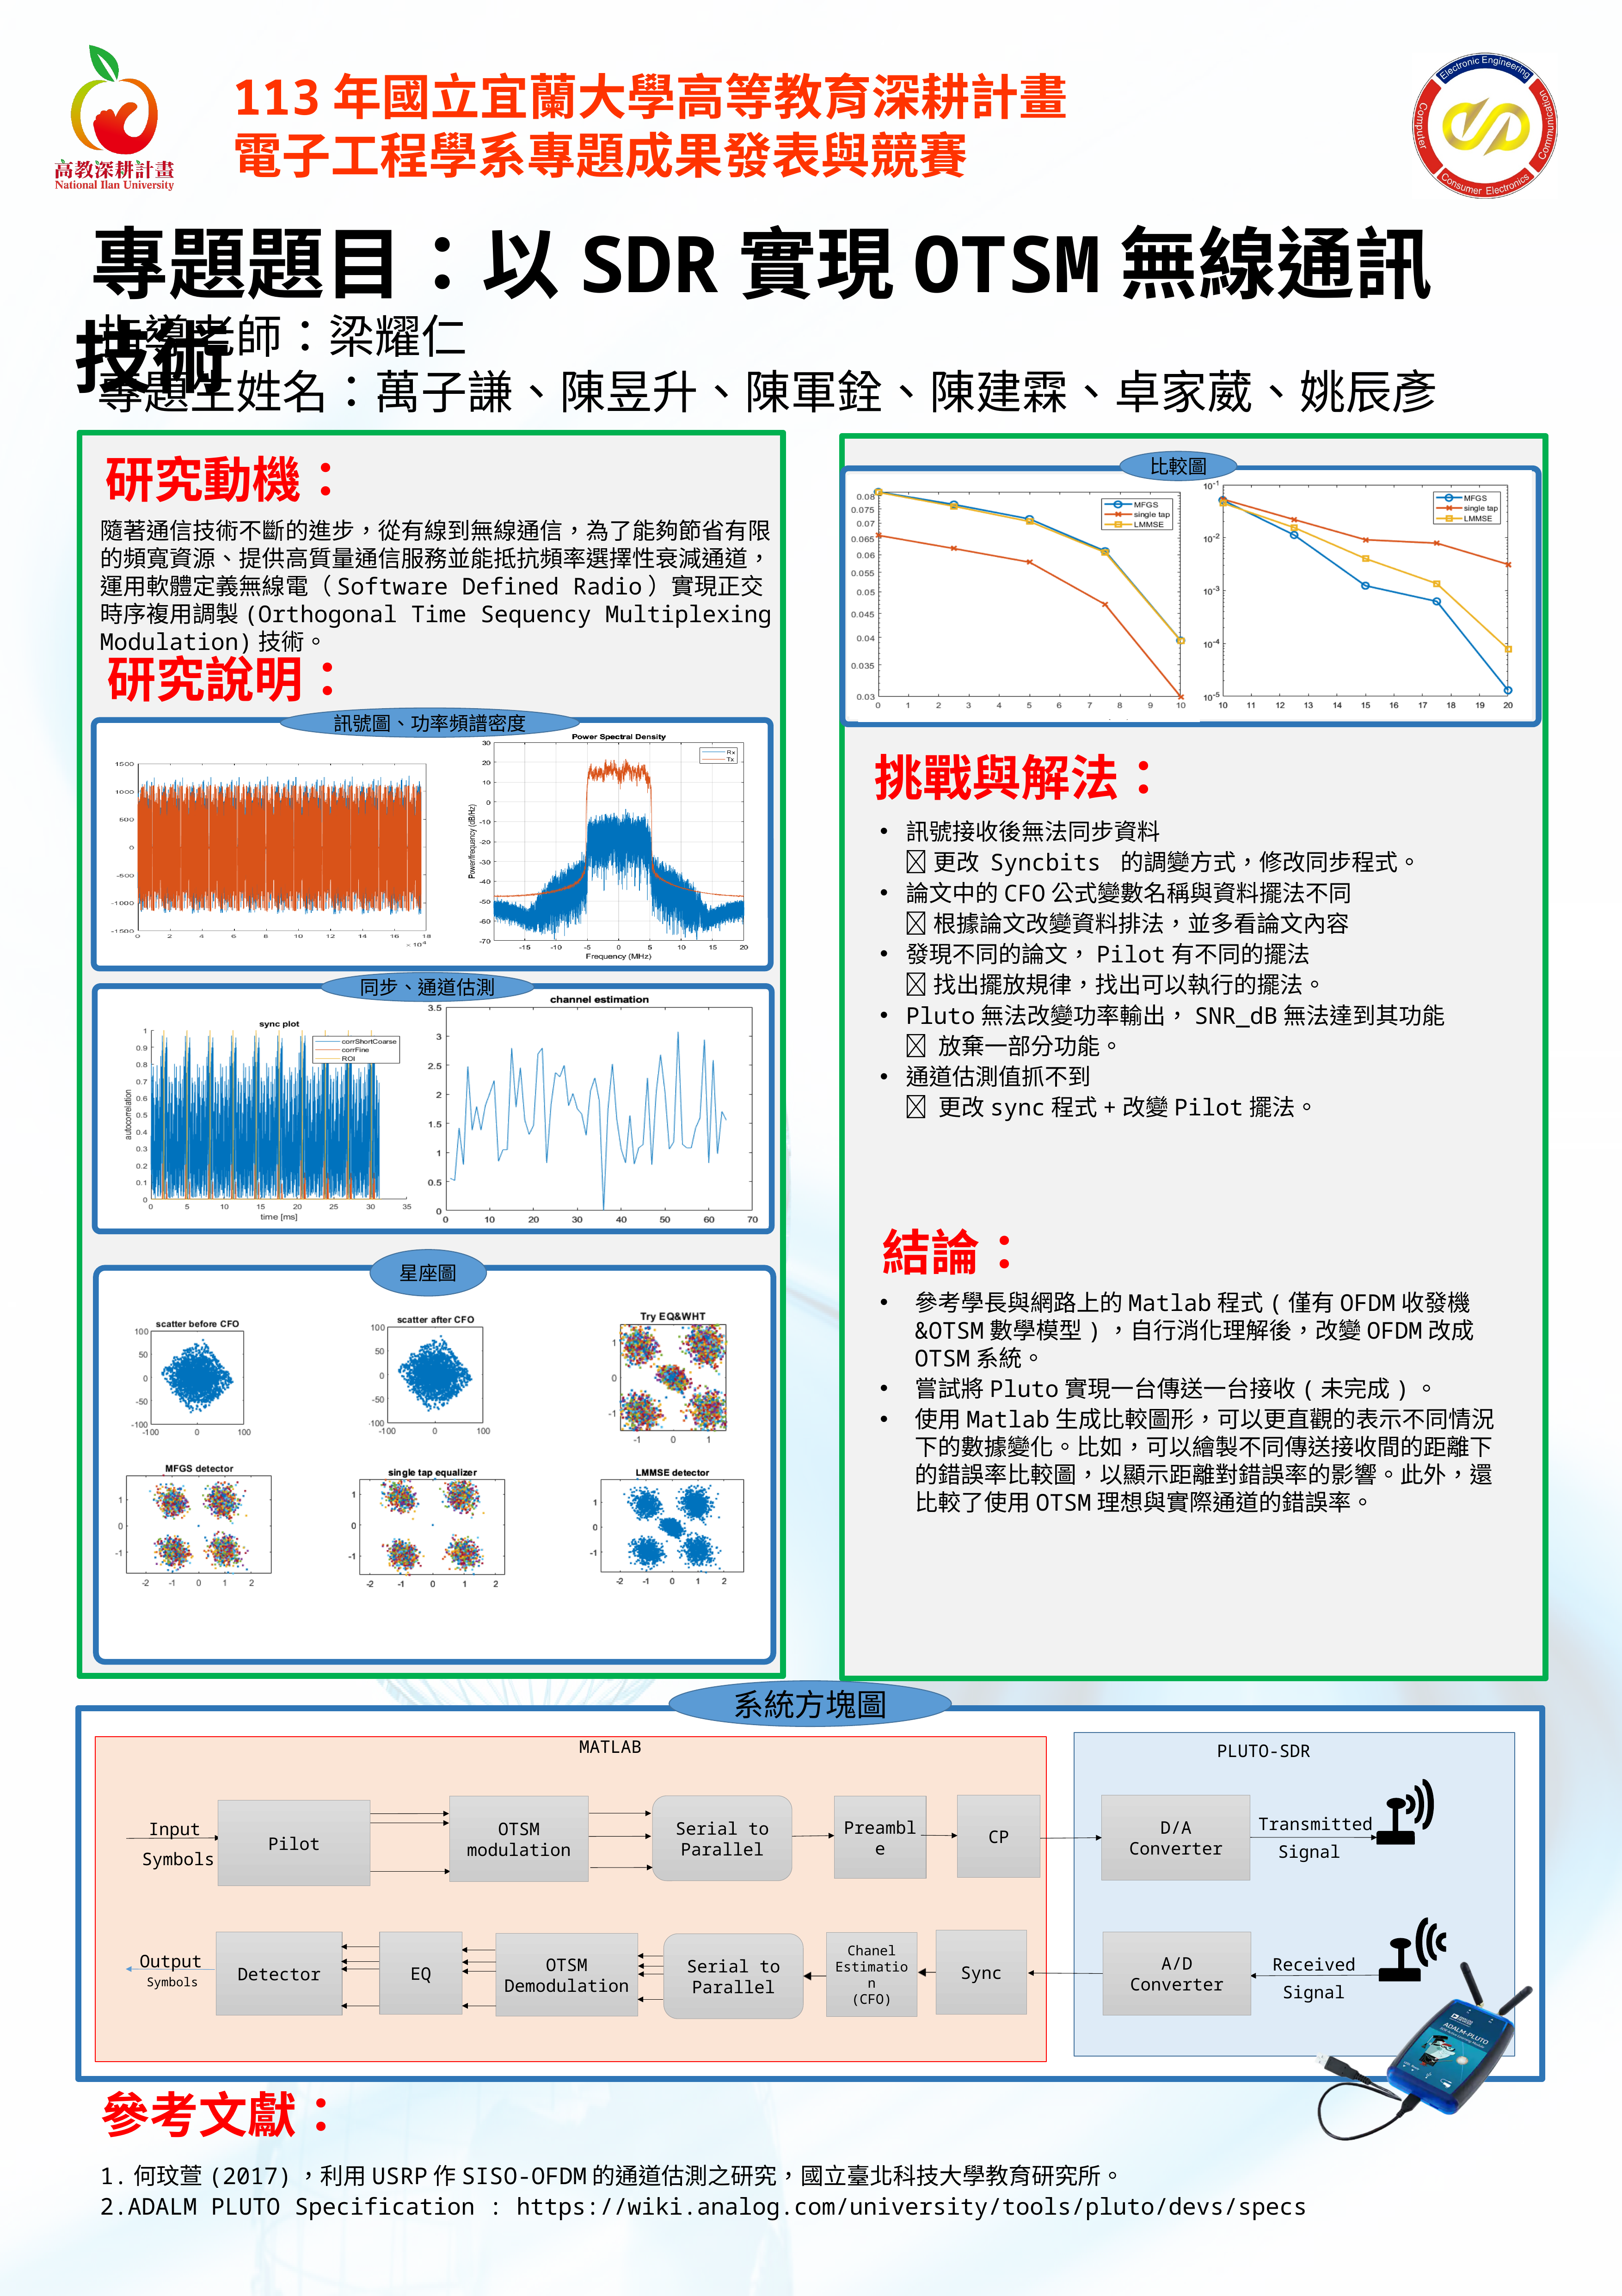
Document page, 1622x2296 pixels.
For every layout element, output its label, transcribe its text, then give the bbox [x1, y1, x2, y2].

picture [458, 725, 762, 961]
picture [344, 1464, 525, 1591]
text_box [842, 468, 1539, 724]
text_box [873, 1218, 1515, 1494]
text_box 比較圖 [1119, 451, 1238, 468]
picture [847, 470, 1532, 719]
picture [112, 992, 768, 1228]
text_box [61, 1681, 1542, 2079]
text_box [1379, 1918, 1455, 1981]
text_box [55, 45, 1558, 199]
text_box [867, 743, 1521, 1127]
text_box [67, 211, 1482, 423]
text_box 研究說明： [100, 661, 371, 711]
picture [104, 1459, 290, 1595]
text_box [93, 416, 783, 661]
text_box [79, 432, 784, 1676]
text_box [93, 2080, 1541, 2224]
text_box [96, 1249, 774, 1662]
text_box 同步、通道估測 [320, 972, 535, 1002]
picture [369, 1303, 496, 1439]
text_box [93, 720, 771, 969]
picture [1303, 1933, 1545, 2165]
text_box 訊號圖、功率頻譜密度 [282, 707, 578, 720]
picture [608, 1310, 733, 1446]
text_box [637, 1956, 664, 2000]
text_box [842, 435, 1546, 1679]
picture [110, 757, 435, 949]
text_box [94, 986, 773, 1232]
picture [130, 1310, 256, 1446]
picture [795, 1967, 879, 1985]
picture [586, 1465, 761, 1591]
